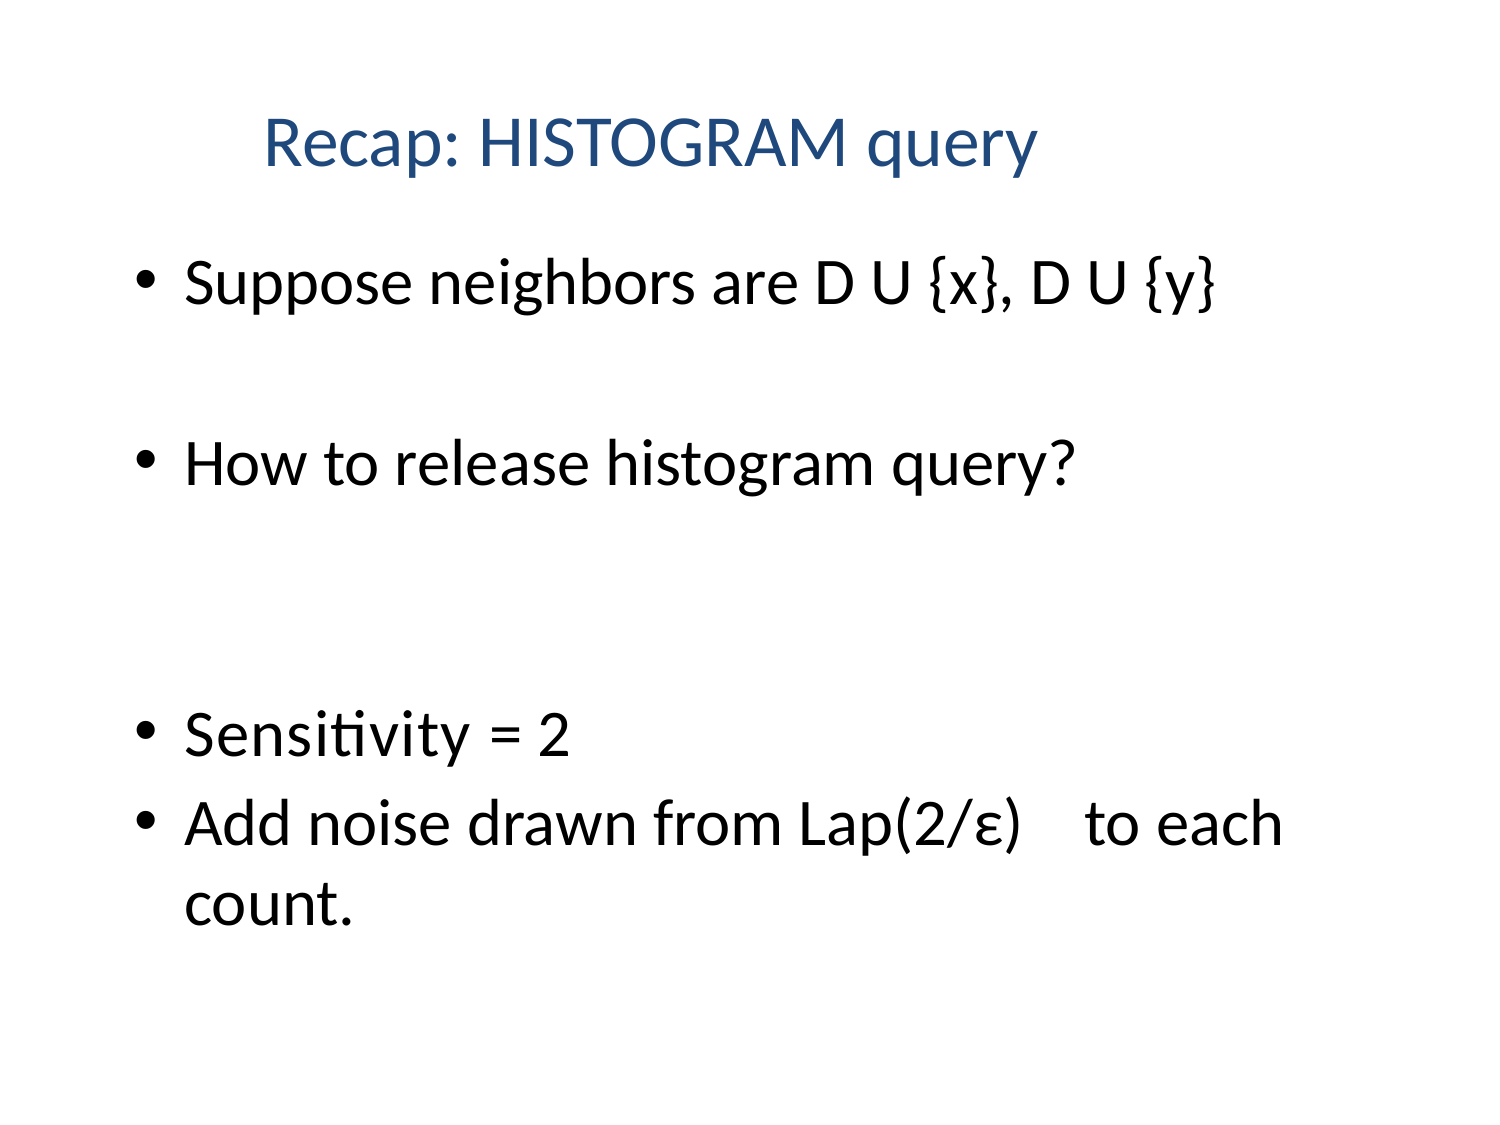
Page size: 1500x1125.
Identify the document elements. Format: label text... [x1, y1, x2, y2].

title Recap: HISTOGRAM query [261, 90, 1166, 236]
text_box Suppose neighbors are D U {x}, D U {y} How to release histogram query? Sensitivity = 2 Add noise drawn from Lap(2/ε) to each count. [132, 236, 1391, 939]
